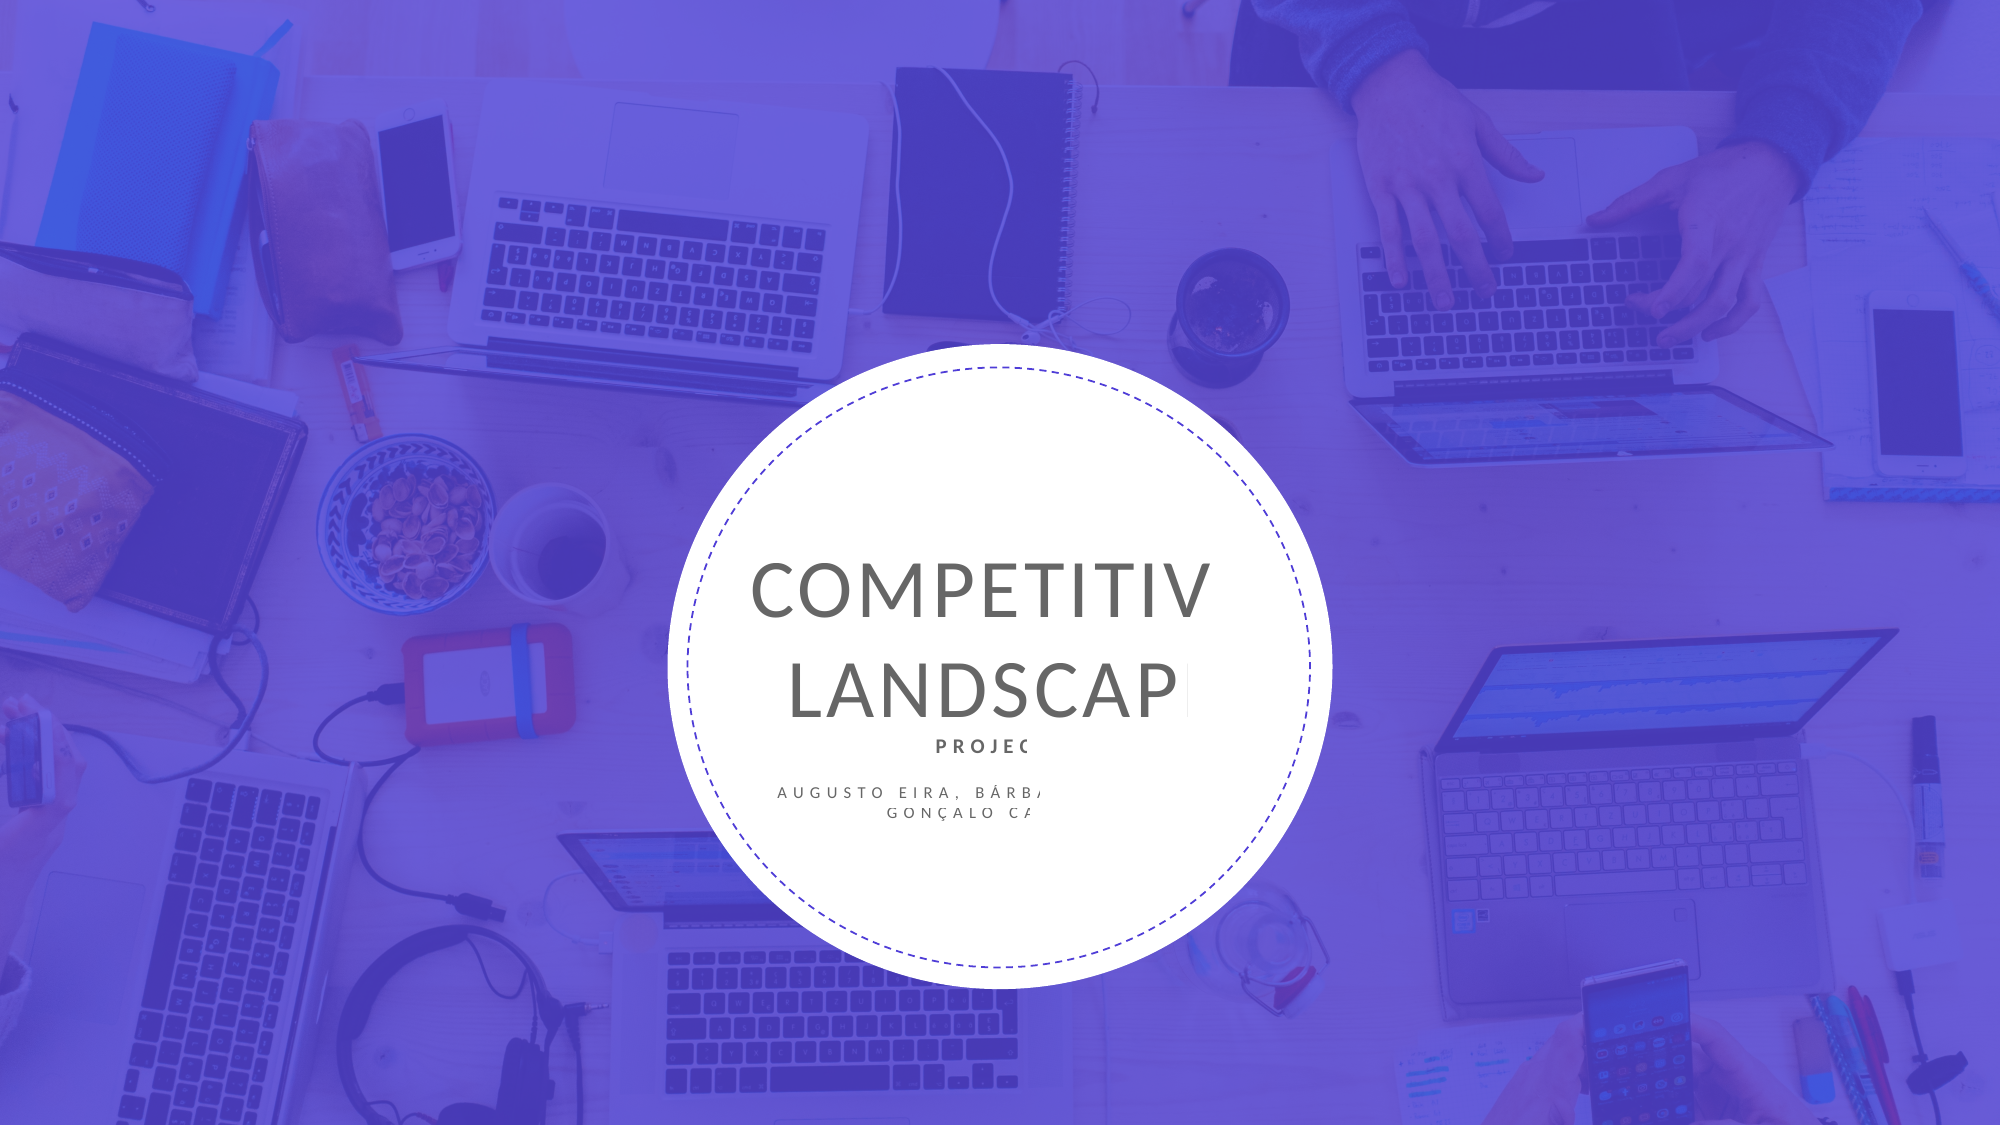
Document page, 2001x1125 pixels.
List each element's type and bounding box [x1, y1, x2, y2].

text_box [727, 547, 1284, 817]
text_box [667, 343, 1333, 990]
picture [0, 0, 2000, 1125]
